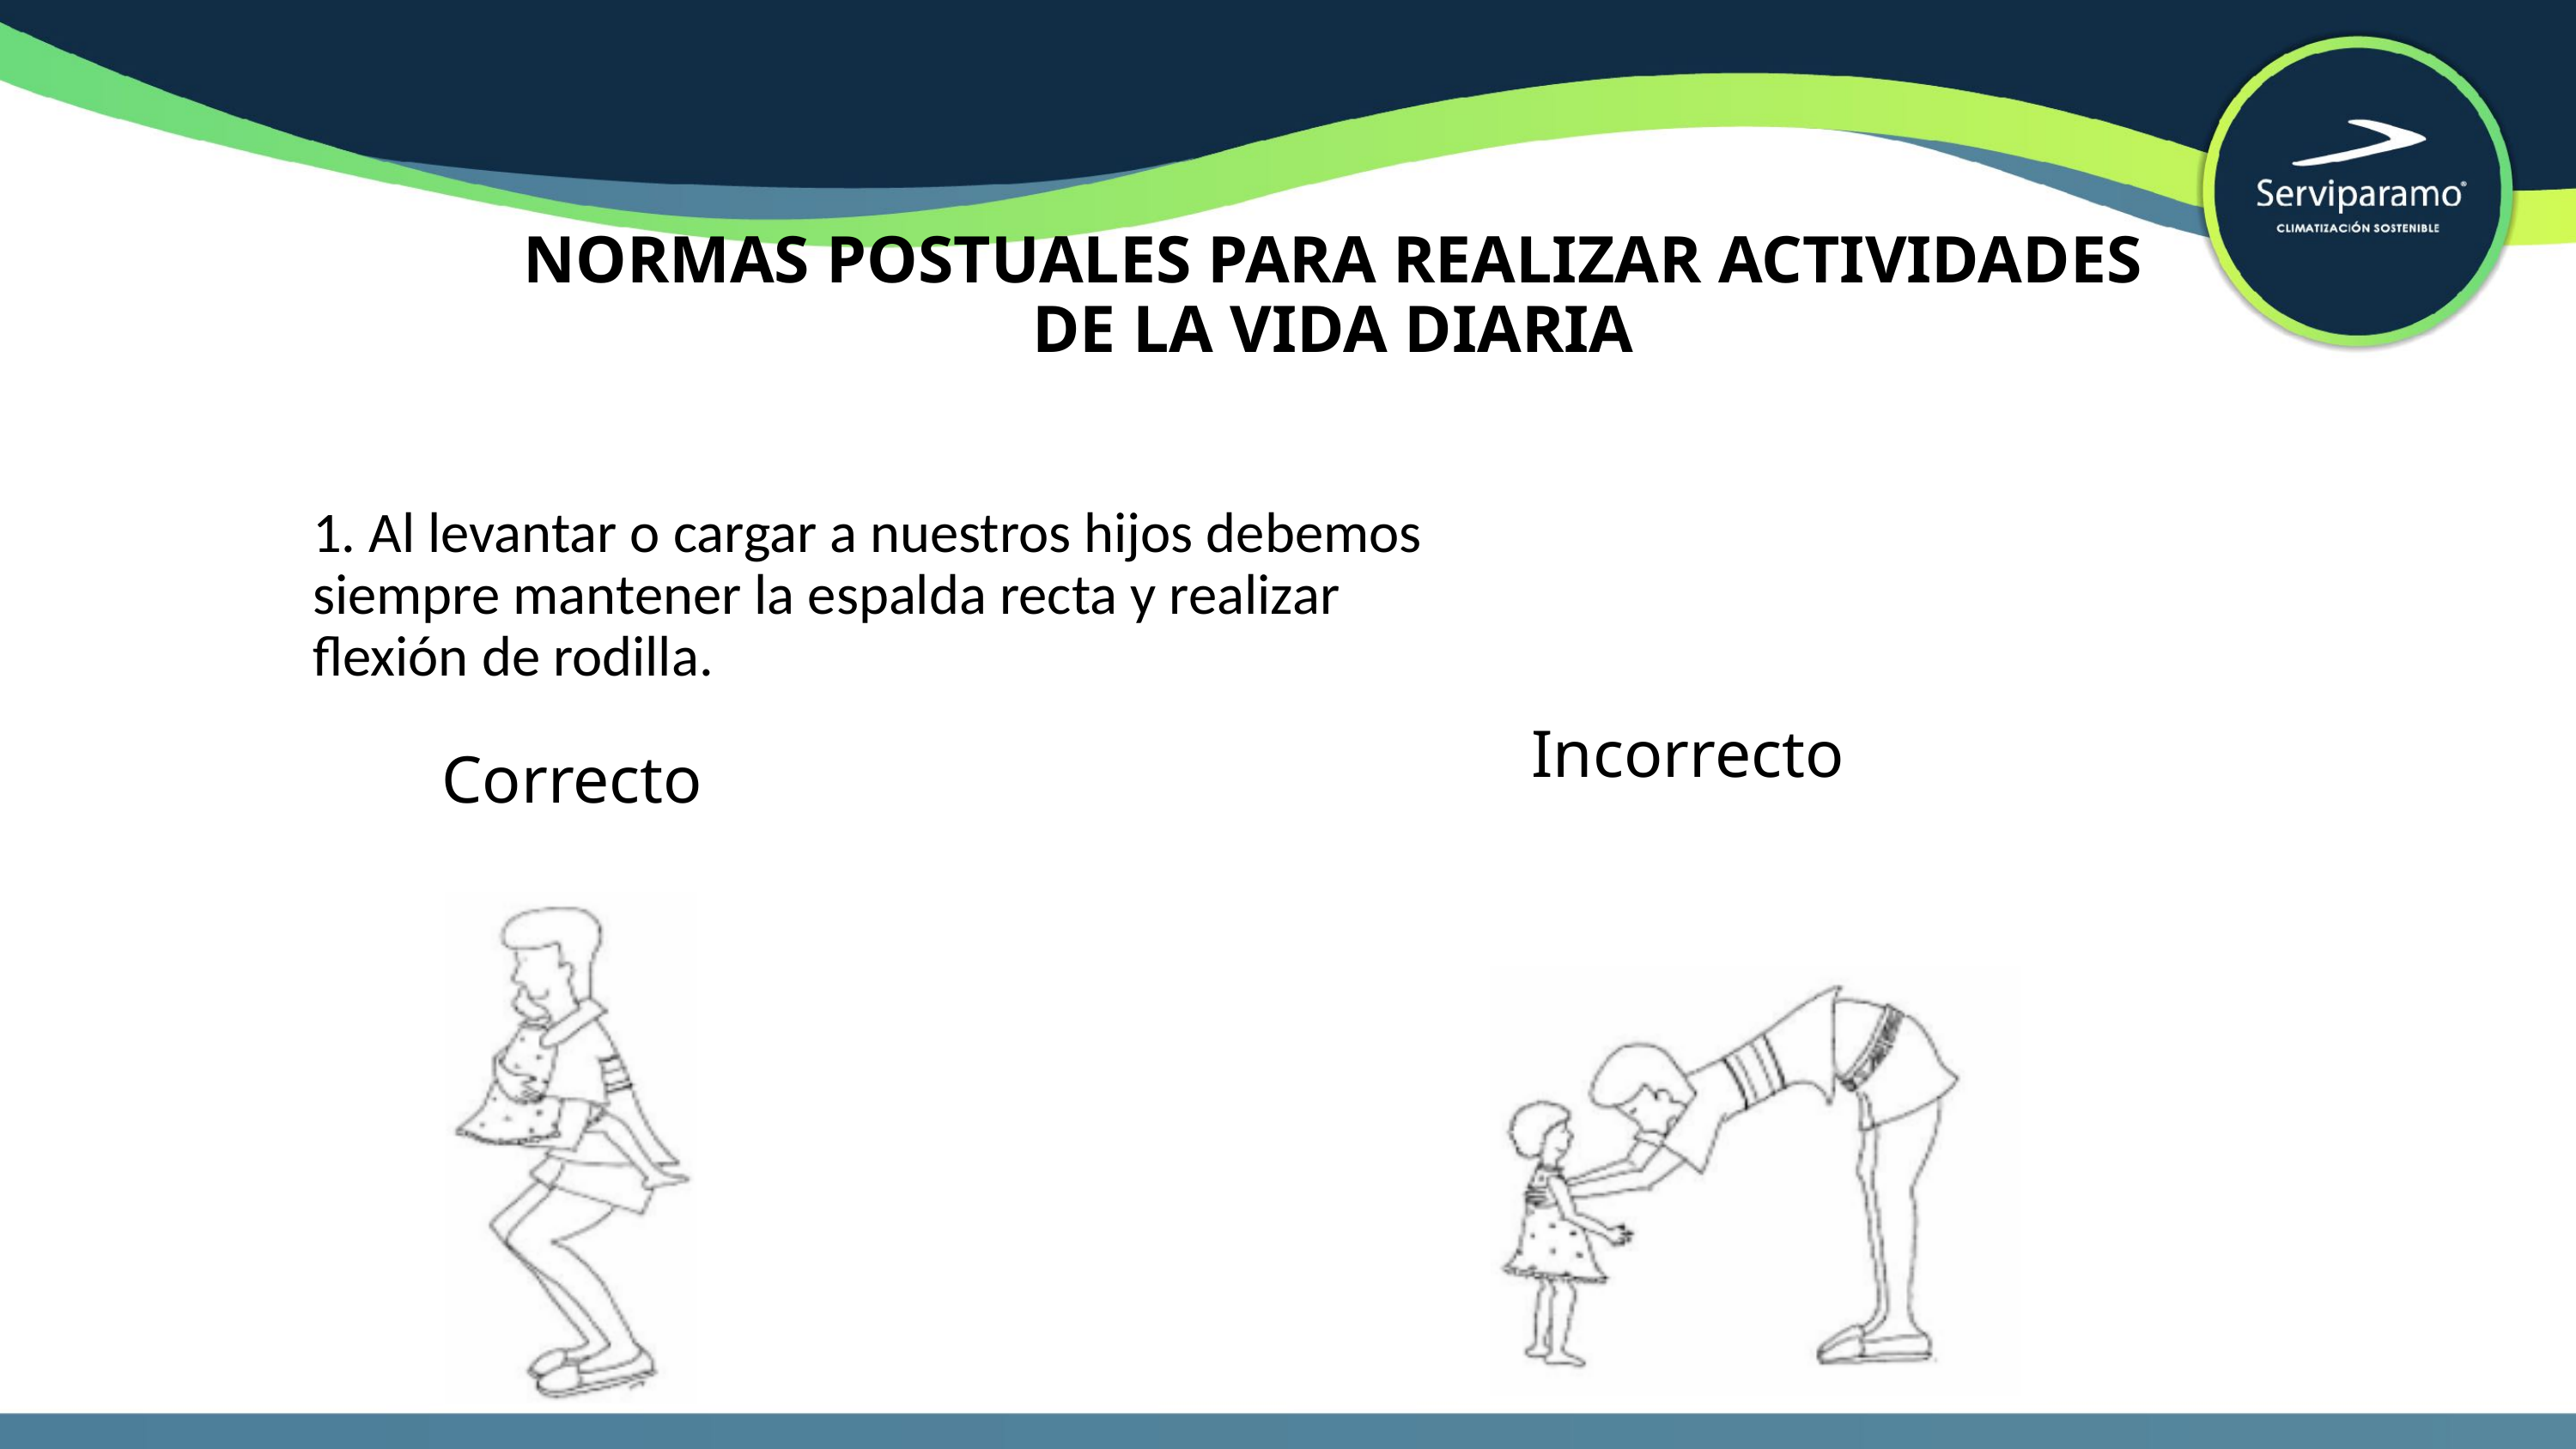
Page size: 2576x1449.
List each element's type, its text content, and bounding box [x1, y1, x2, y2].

text_box Incorrecto [1526, 716, 1869, 797]
picture [0, 0, 2576, 1449]
text_box Correcto [435, 742, 779, 822]
text_box NORMAS POSTUALES PARA REALIZAR ACTIVIDADES DE LA VIDA DIARIA [512, 221, 2155, 372]
text_box 1. Al levantar o cargar a nuestros hijos debemos siempre mantener la espalda recta y realizar flexión de rodilla. [307, 497, 1458, 694]
